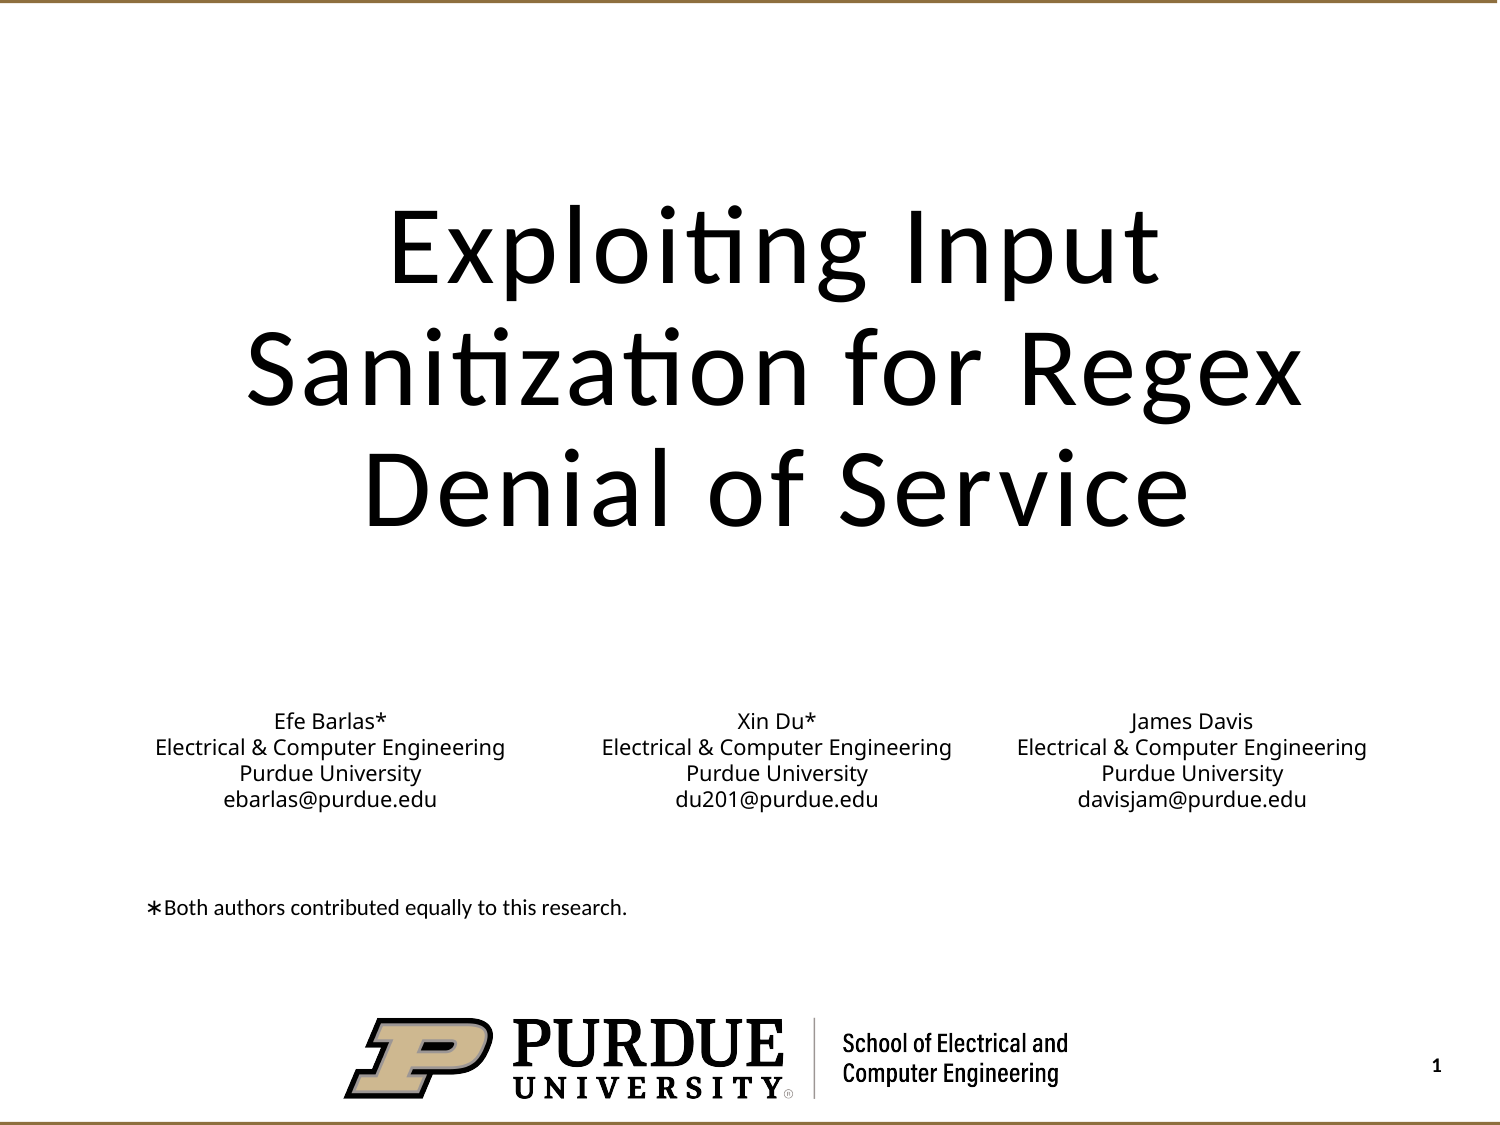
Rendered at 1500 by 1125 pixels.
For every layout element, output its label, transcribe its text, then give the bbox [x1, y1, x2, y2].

text_box James Davis Electrical & Computer Engineering Purdue University davisjam@purdue.edu [984, 707, 1401, 843]
text_box Xin Du* Electrical & Computer Engineering Purdue University du201@purdue.edu [569, 707, 984, 843]
text_box ∗Both authors contributed equally to this research. [129, 885, 1145, 928]
slide_number 1 [1406, 1033, 1467, 1094]
text_box Efe Barlas* Electrical & Computer Engineering Purdue University ebarlas@purdue.edu [122, 707, 539, 843]
picture [343, 1014, 1180, 1104]
title Exploiting Input Sanitization for Regex Denial of Service [198, 218, 1357, 519]
